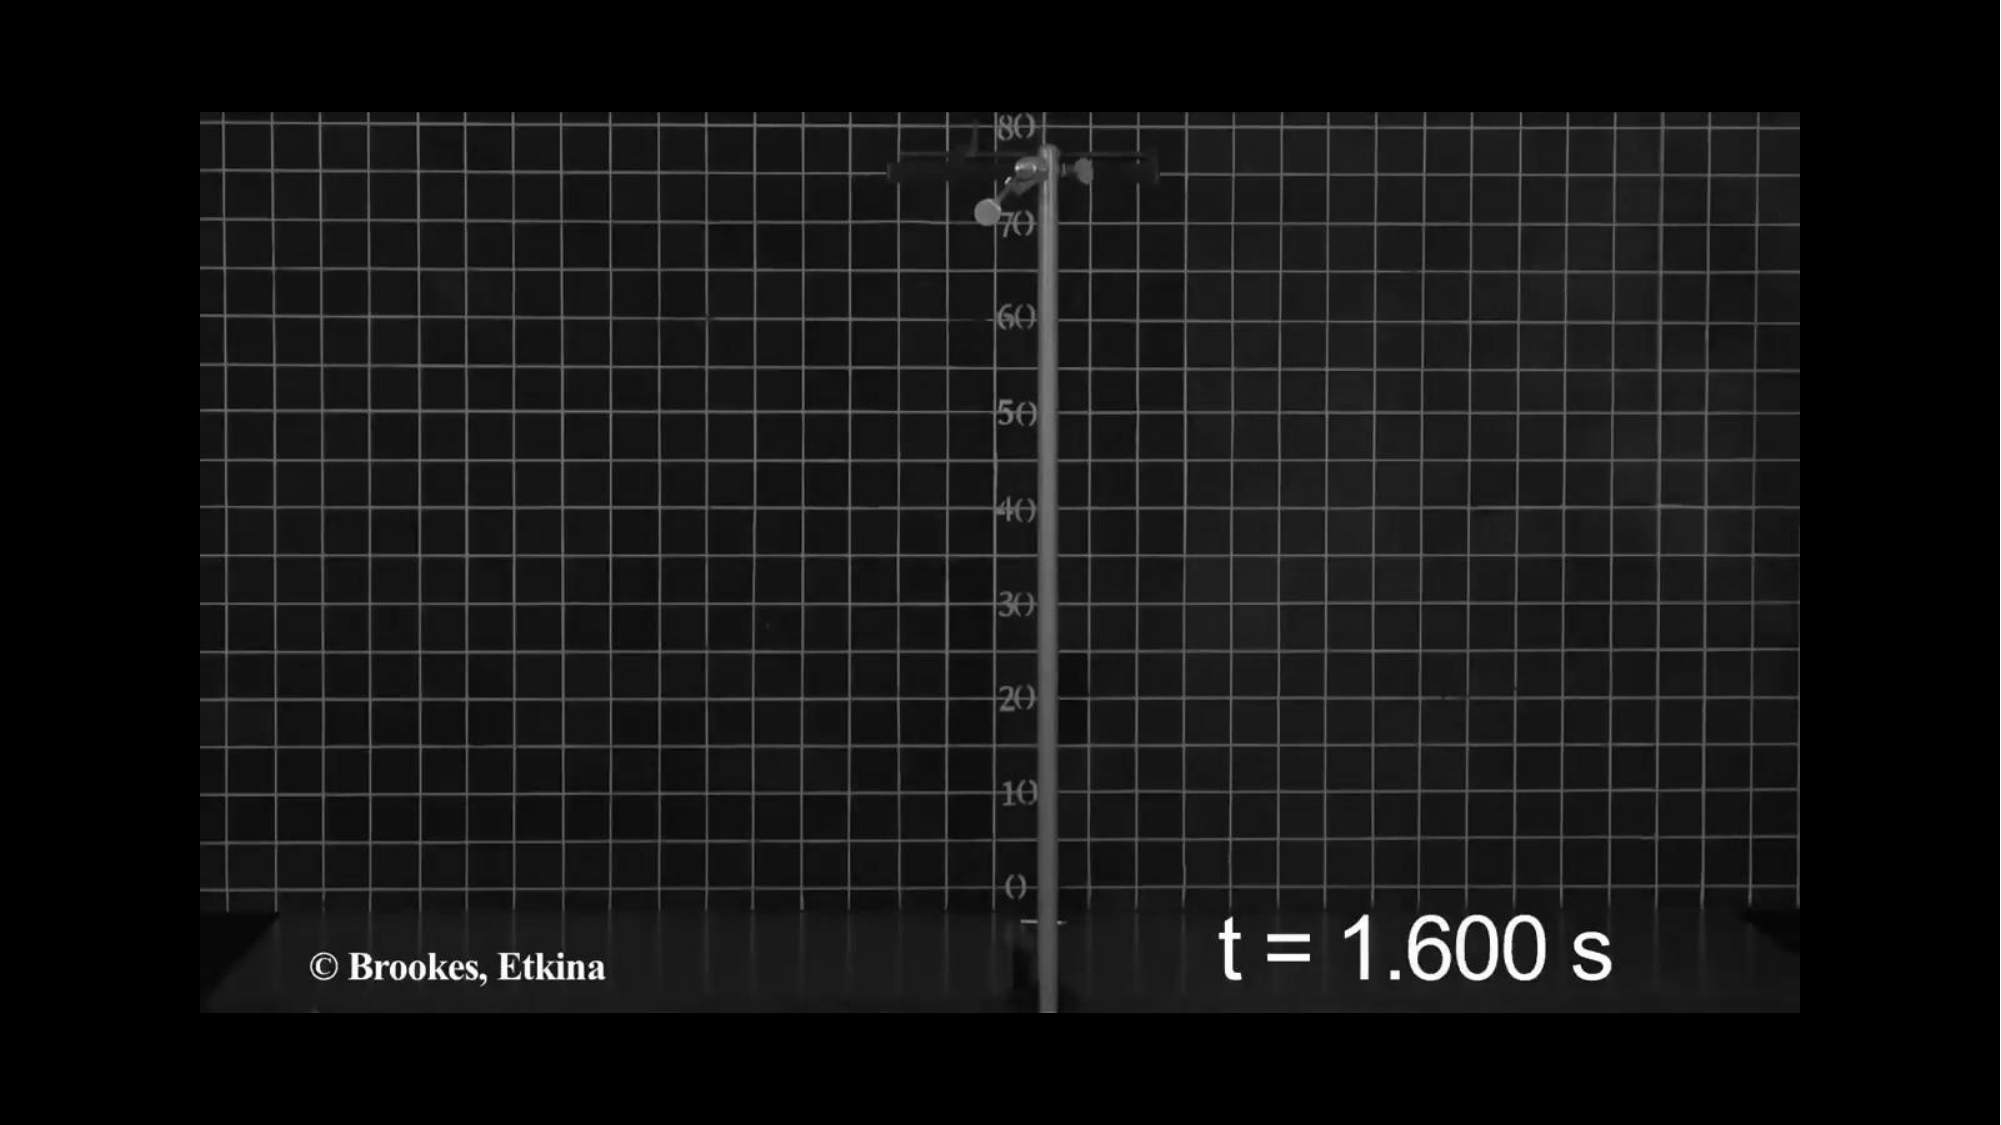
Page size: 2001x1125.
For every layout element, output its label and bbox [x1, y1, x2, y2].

picture [199, 112, 1800, 1013]
